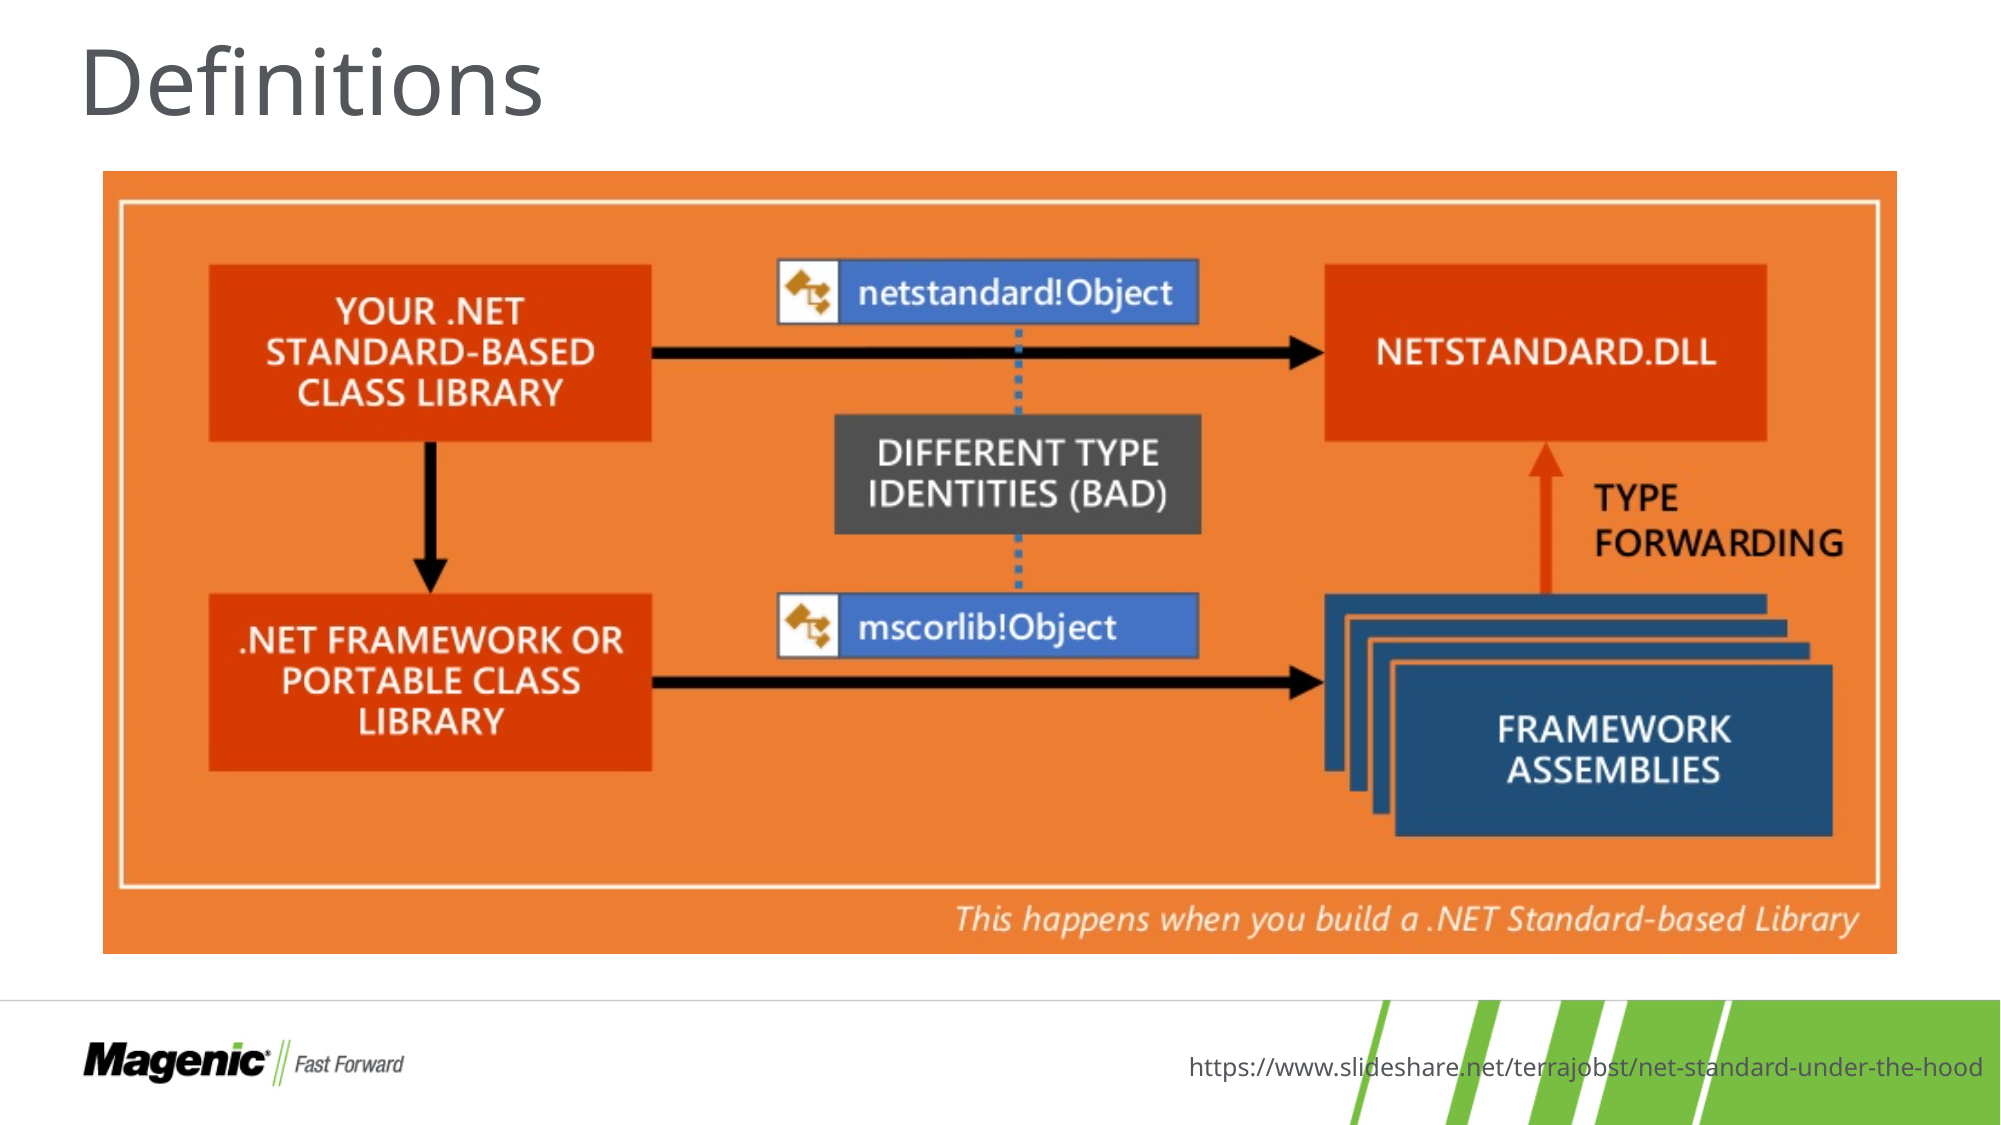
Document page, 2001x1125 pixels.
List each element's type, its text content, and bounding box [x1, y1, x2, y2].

title Definitions [63, 41, 1938, 131]
picture [0, 0, 2001, 1125]
text_box https://www.slideshare.net/terrajobst/net-standard-under-the-hood [456, 1029, 2000, 1104]
